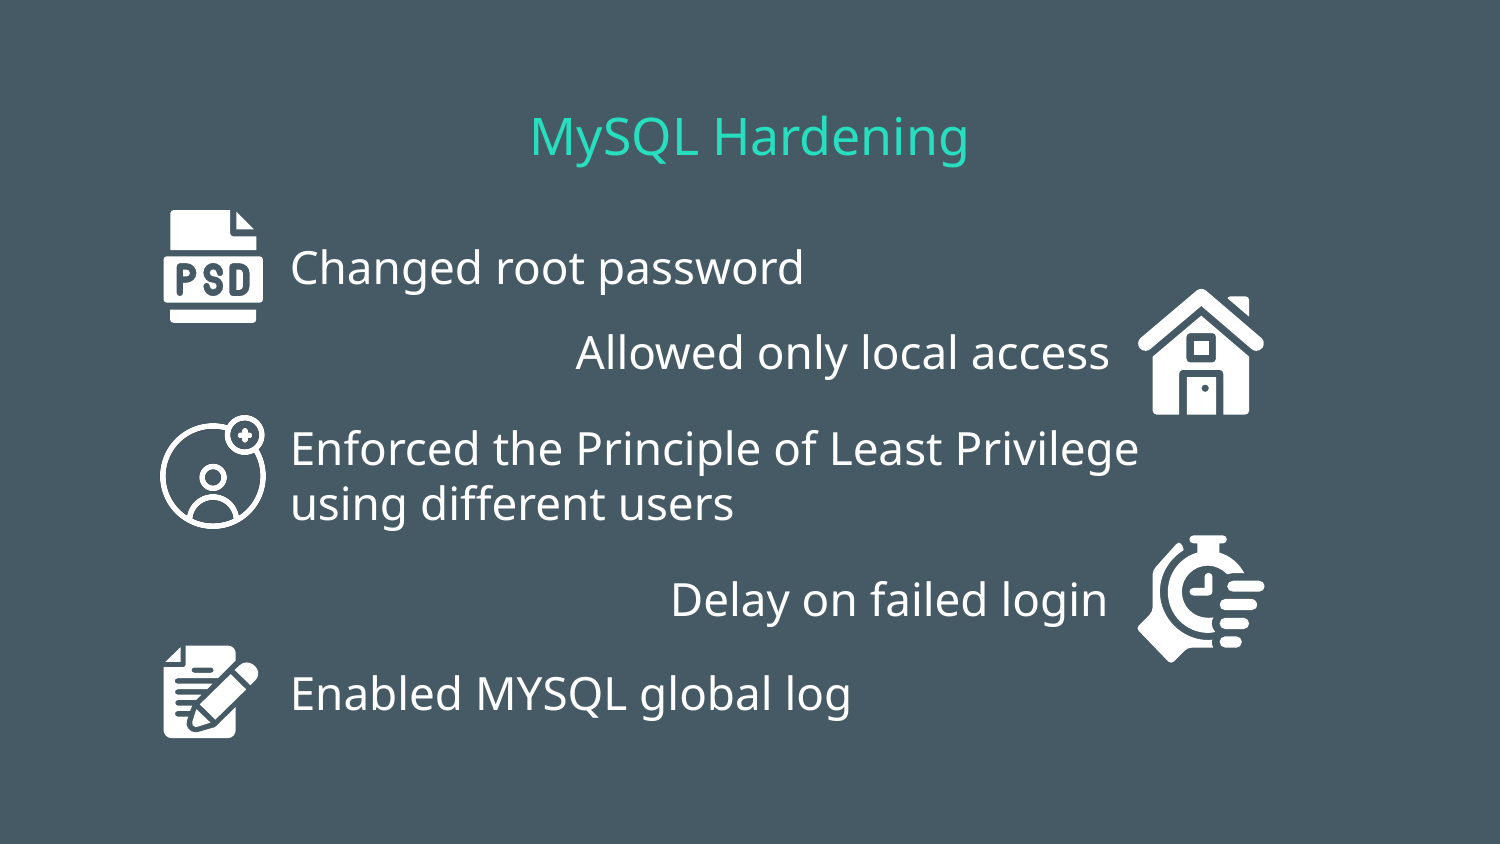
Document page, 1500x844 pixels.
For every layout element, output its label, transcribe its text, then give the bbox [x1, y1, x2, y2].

text_box Changed root password [274, 209, 1304, 323]
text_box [163, 645, 264, 739]
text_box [1137, 288, 1265, 415]
text_box Enforced the Principle of Least Privilege using different users [282, 418, 1304, 532]
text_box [163, 209, 264, 324]
text_box Allowed only local access [287, 295, 1126, 409]
title MySQL Hardening [116, 88, 1383, 182]
text_box Enabled MYSQL global log [274, 635, 1304, 749]
text_box Delay on failed login [286, 541, 1124, 635]
picture [149, 407, 278, 536]
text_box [1137, 535, 1265, 663]
